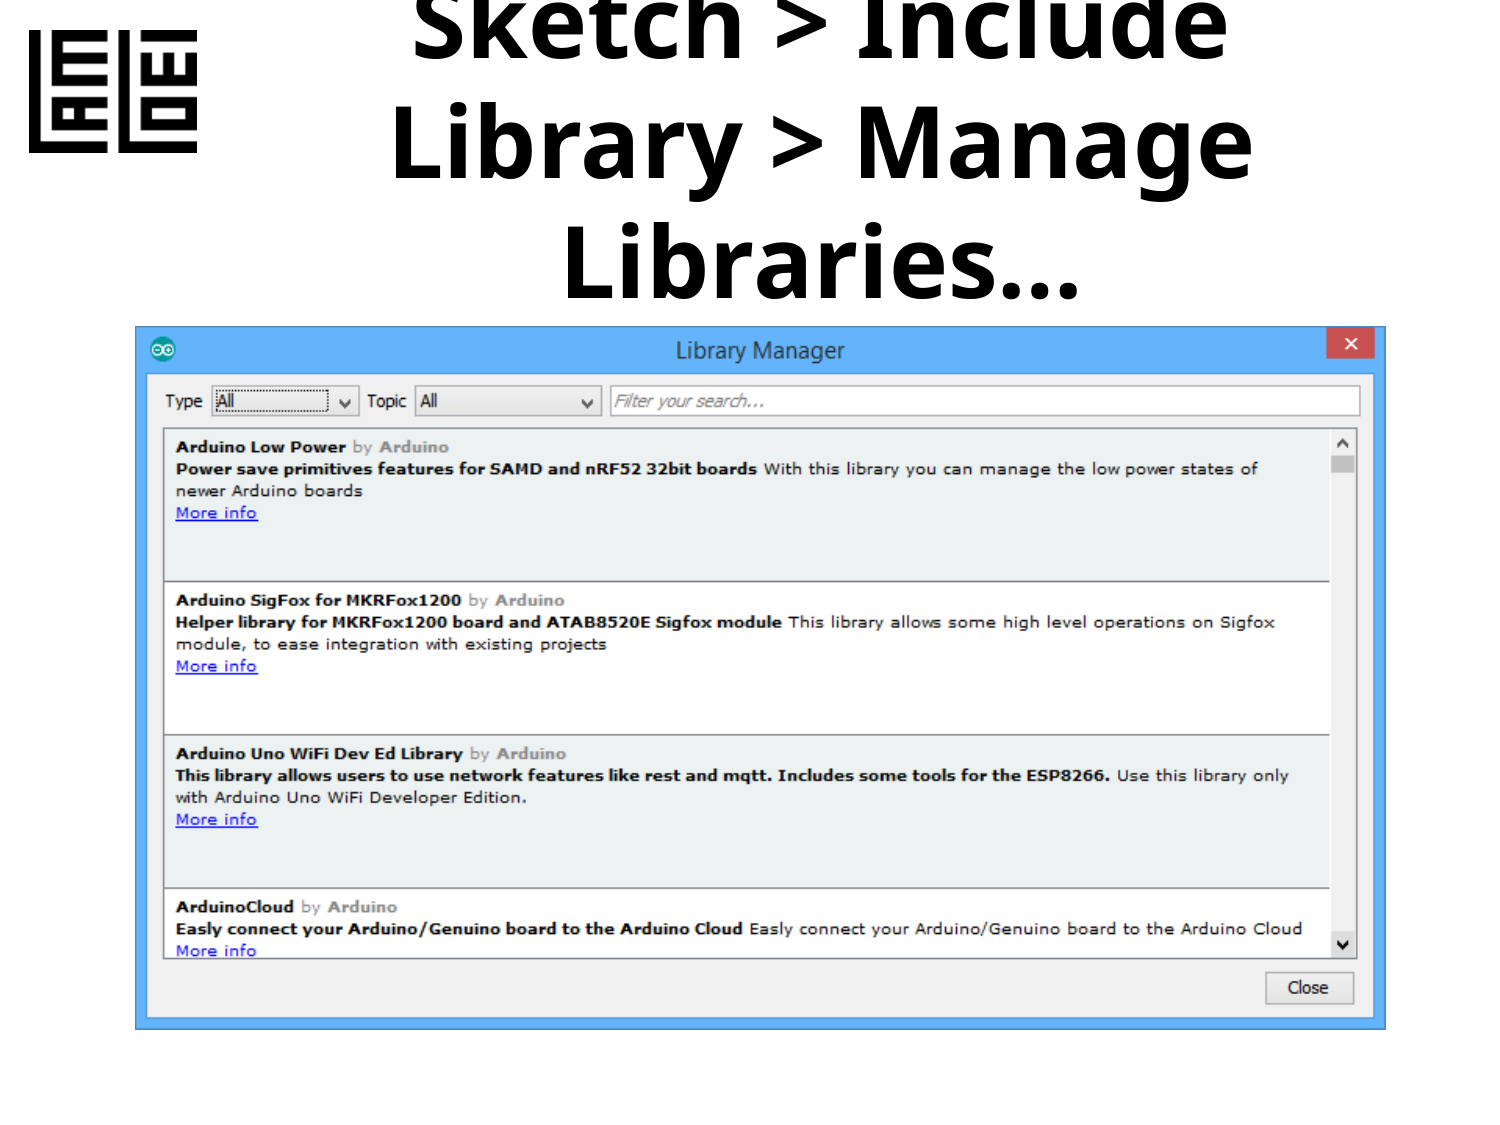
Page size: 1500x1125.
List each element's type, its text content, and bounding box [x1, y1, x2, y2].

title Sketch > Include Library > Manage Libraries… [218, 45, 1425, 233]
picture [29, 30, 197, 153]
picture [135, 326, 1386, 1030]
